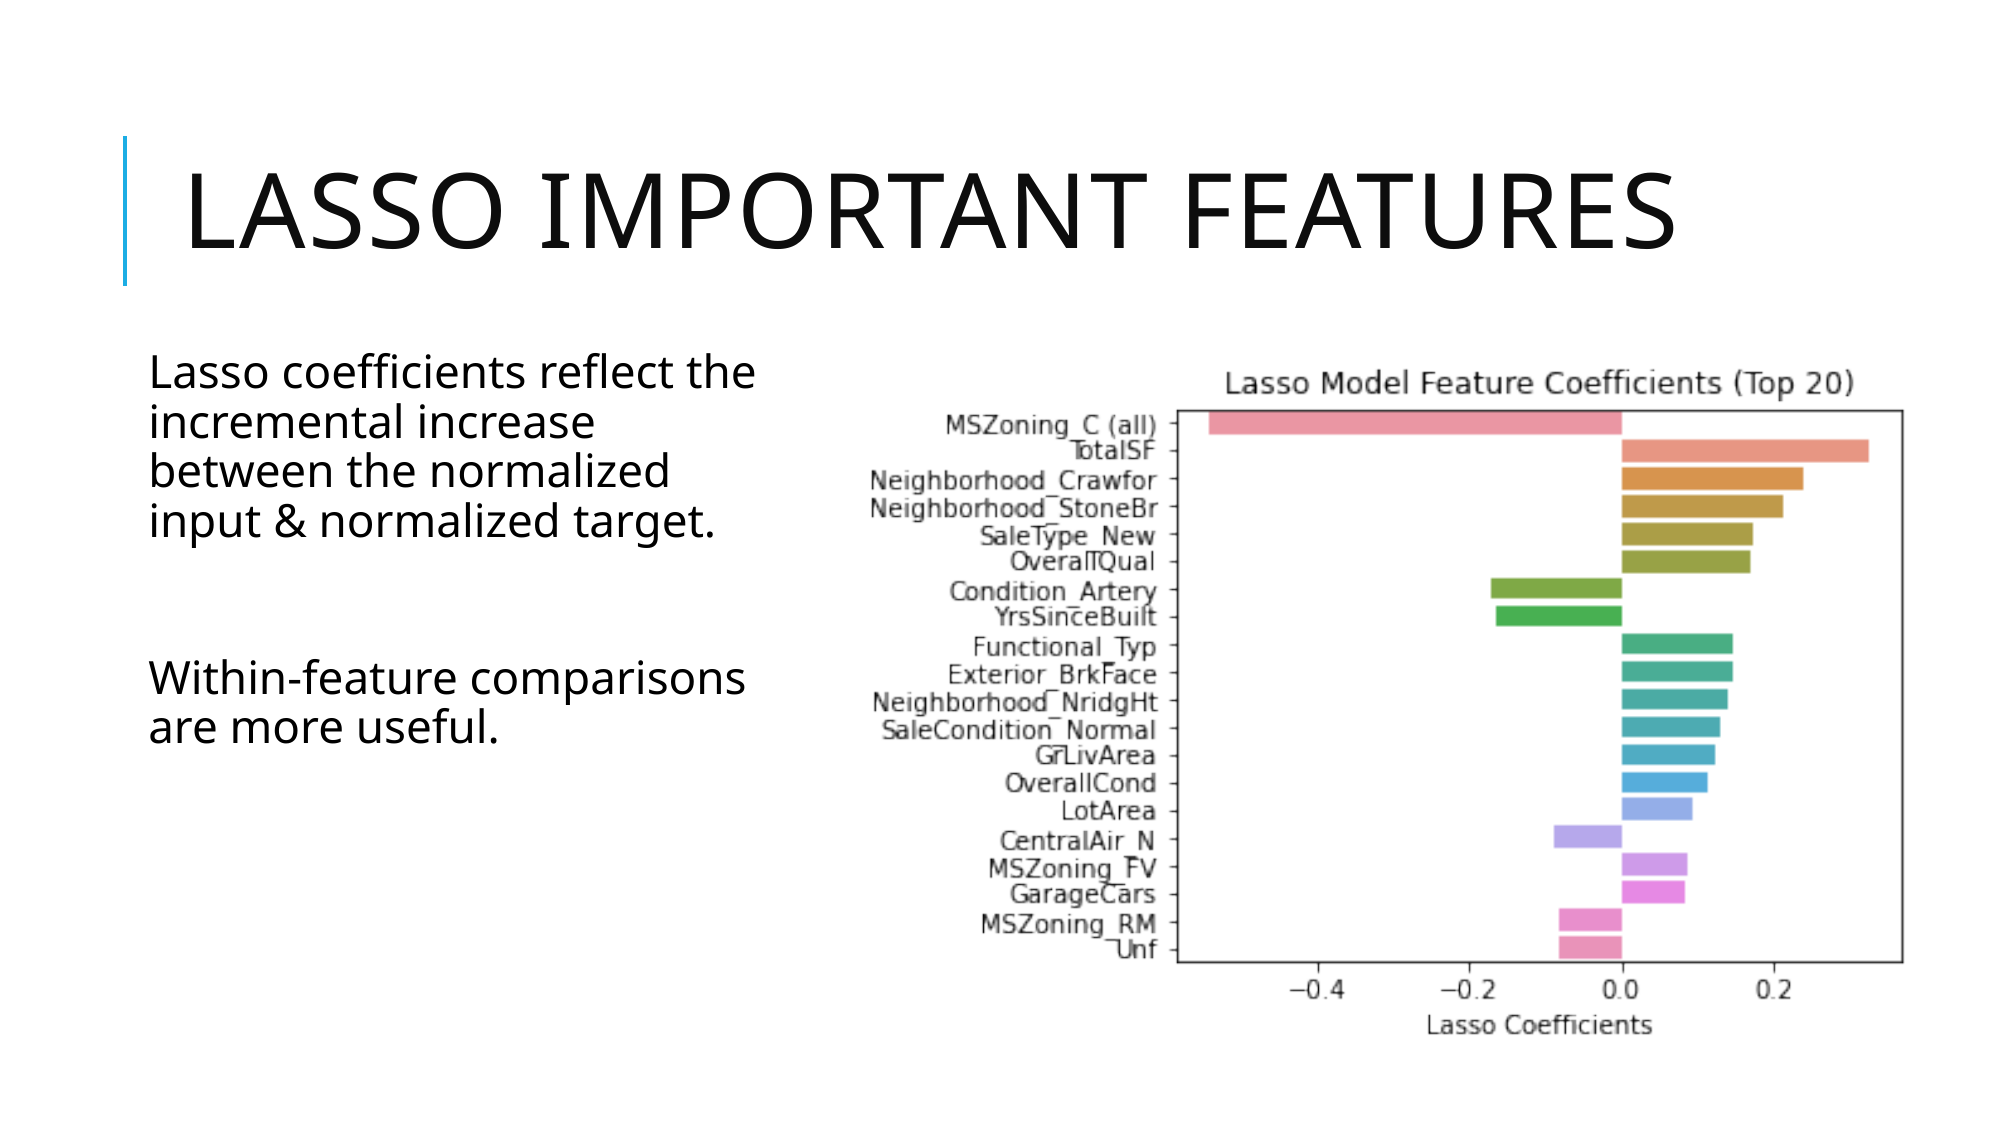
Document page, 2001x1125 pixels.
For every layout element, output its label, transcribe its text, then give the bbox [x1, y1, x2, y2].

list Lasso coefficients reflect the incremental increase between the normalized input & normalized target. Within-feature comparisons are more useful. [125, 341, 796, 1002]
title Lasso Important Features [168, 96, 1763, 342]
picture [842, 342, 1931, 1068]
